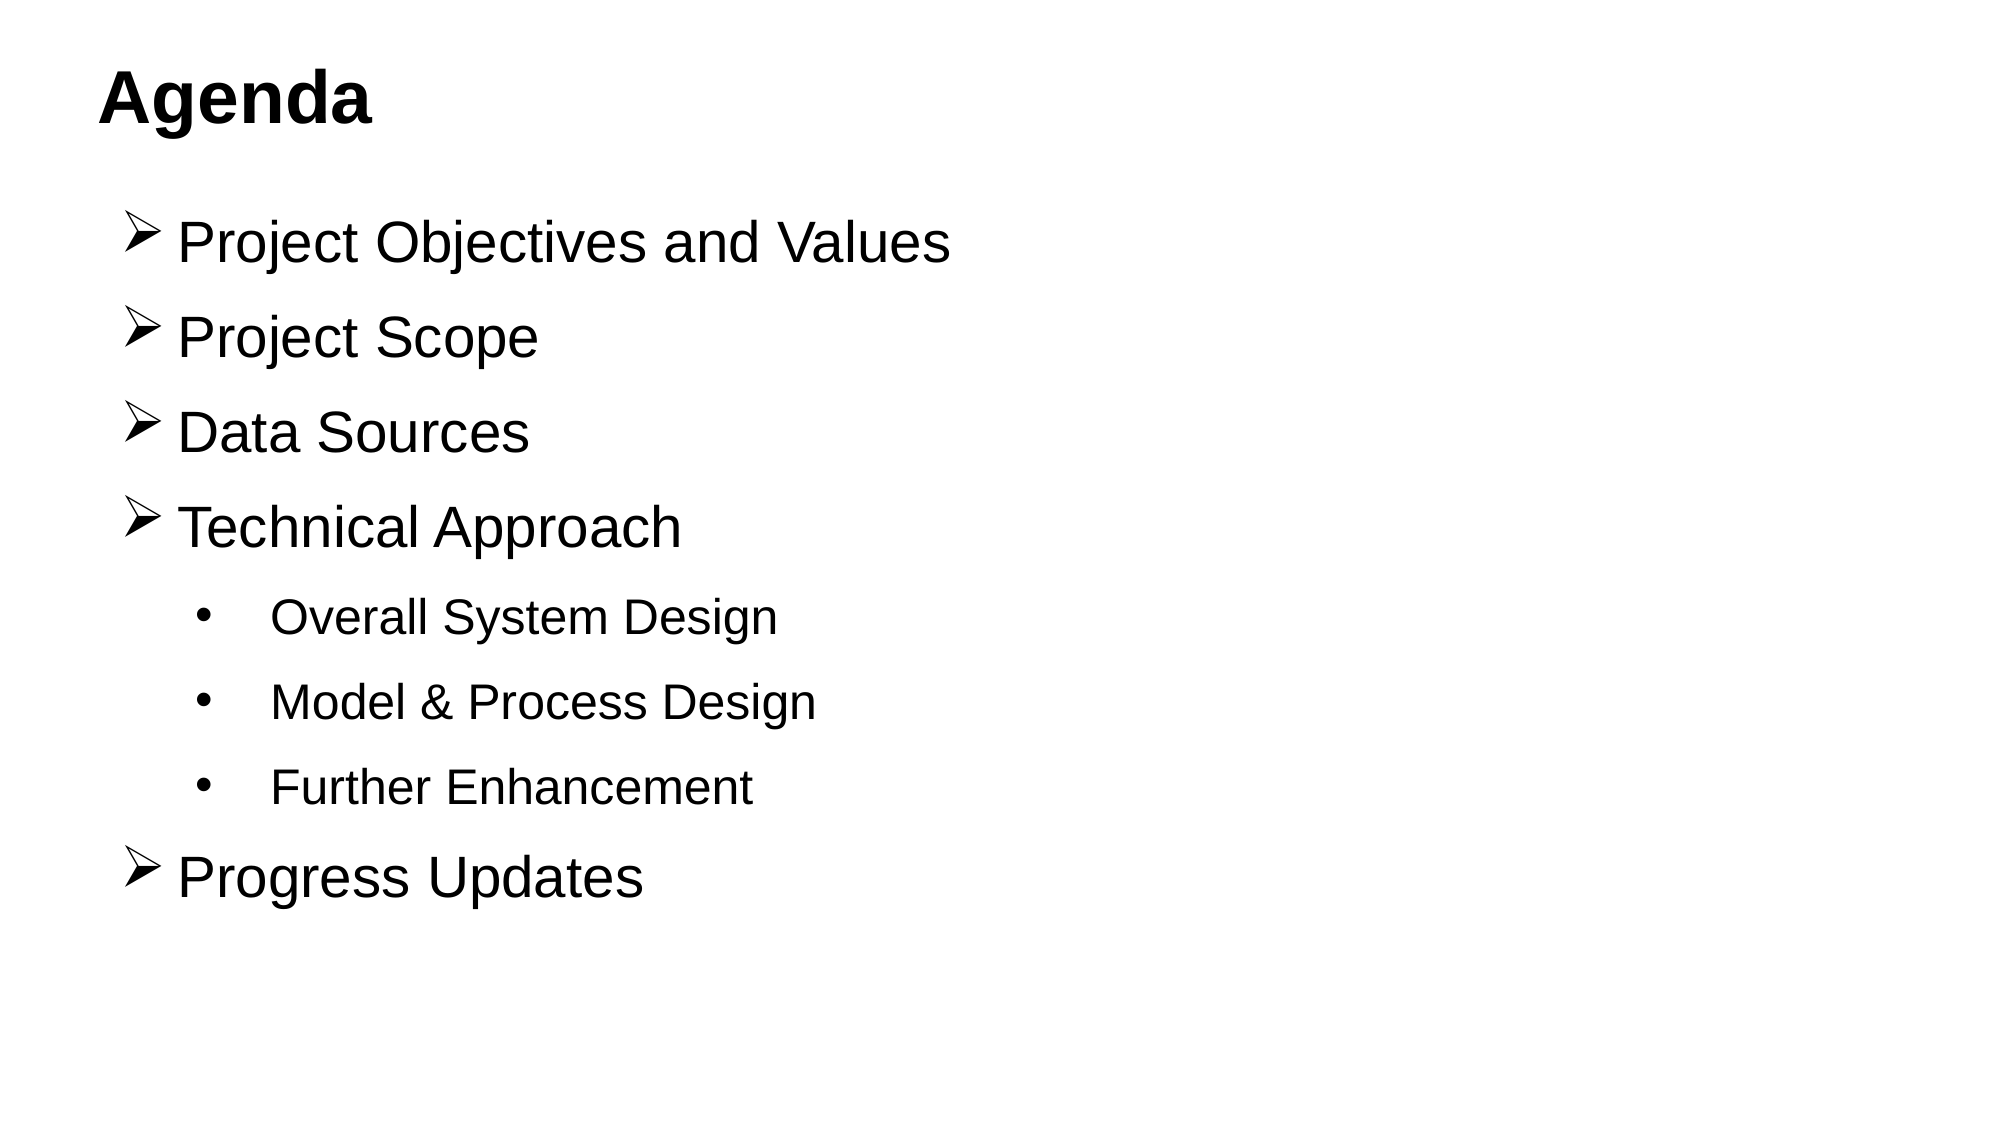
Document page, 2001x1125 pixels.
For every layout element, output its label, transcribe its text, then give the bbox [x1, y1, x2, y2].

text_box Project Objectives and Values Project Scope Data Sources Technical Approach Overall System Design Model & Process Design Further Enhancement Progress Updates [105, 196, 1551, 917]
text_box Agenda [82, 40, 392, 146]
